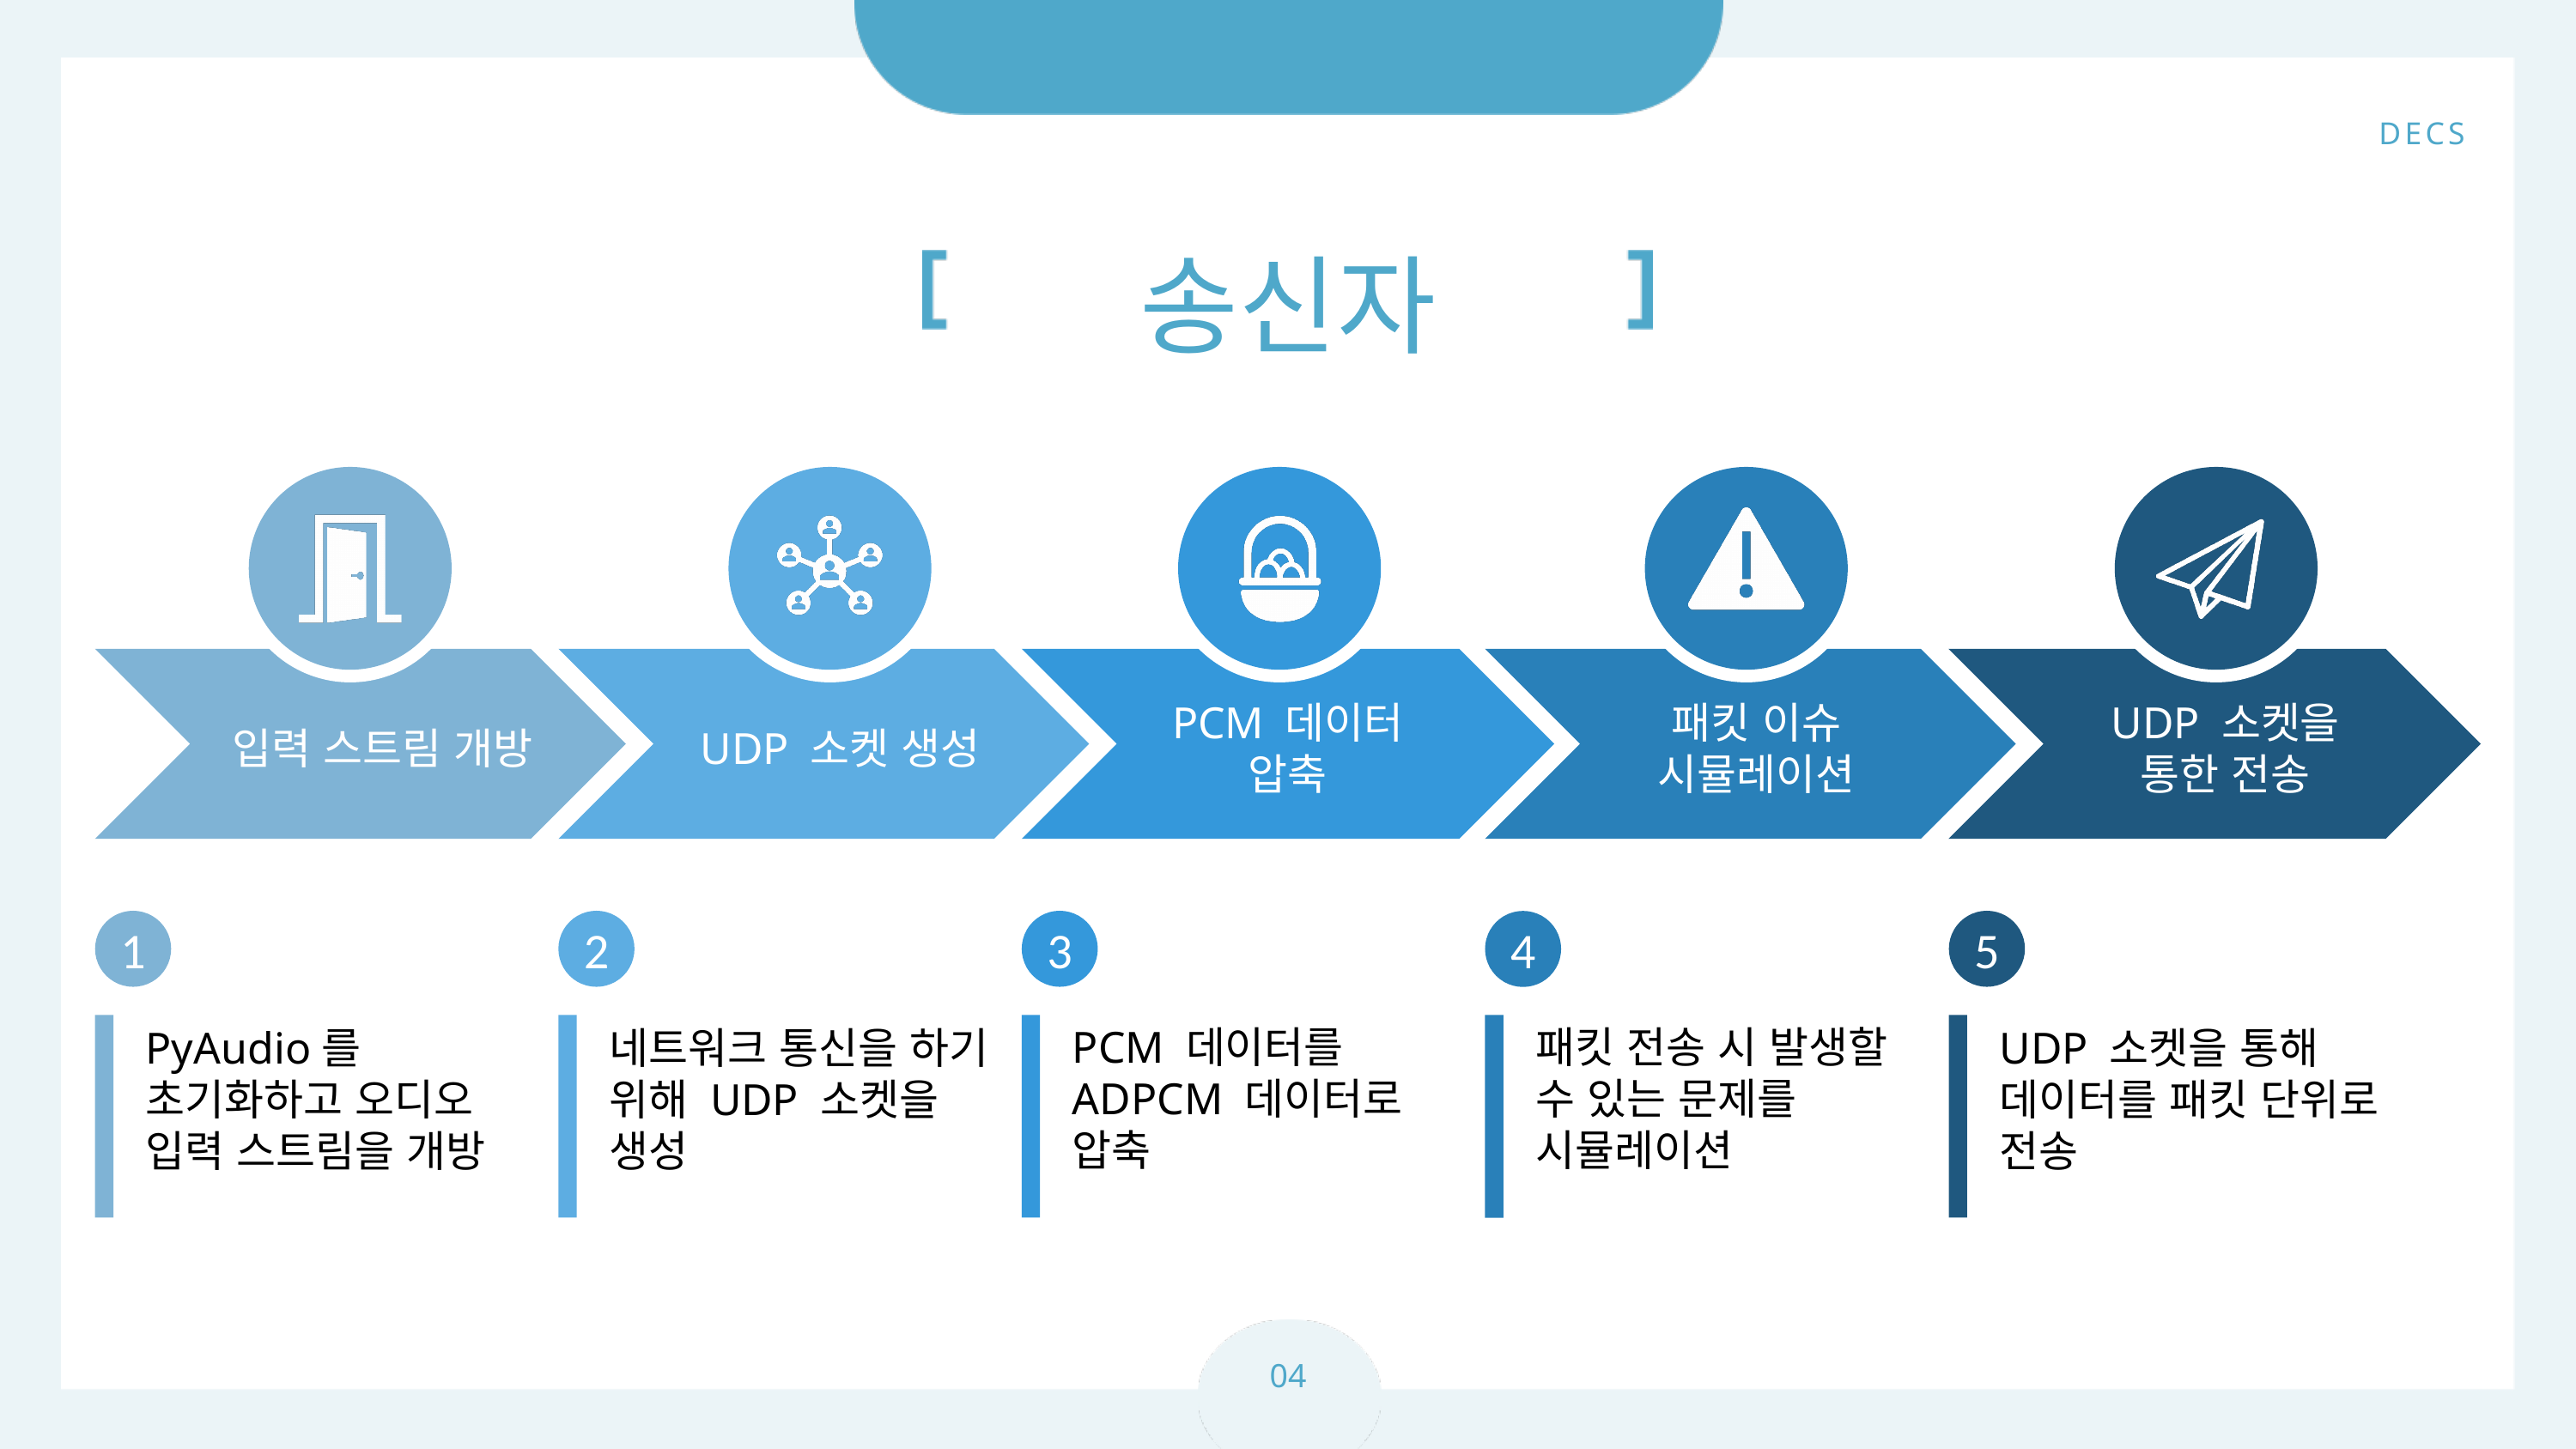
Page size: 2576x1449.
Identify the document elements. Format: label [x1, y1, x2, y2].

picture [61, 0, 2515, 1449]
text_box [94, 453, 2482, 1219]
